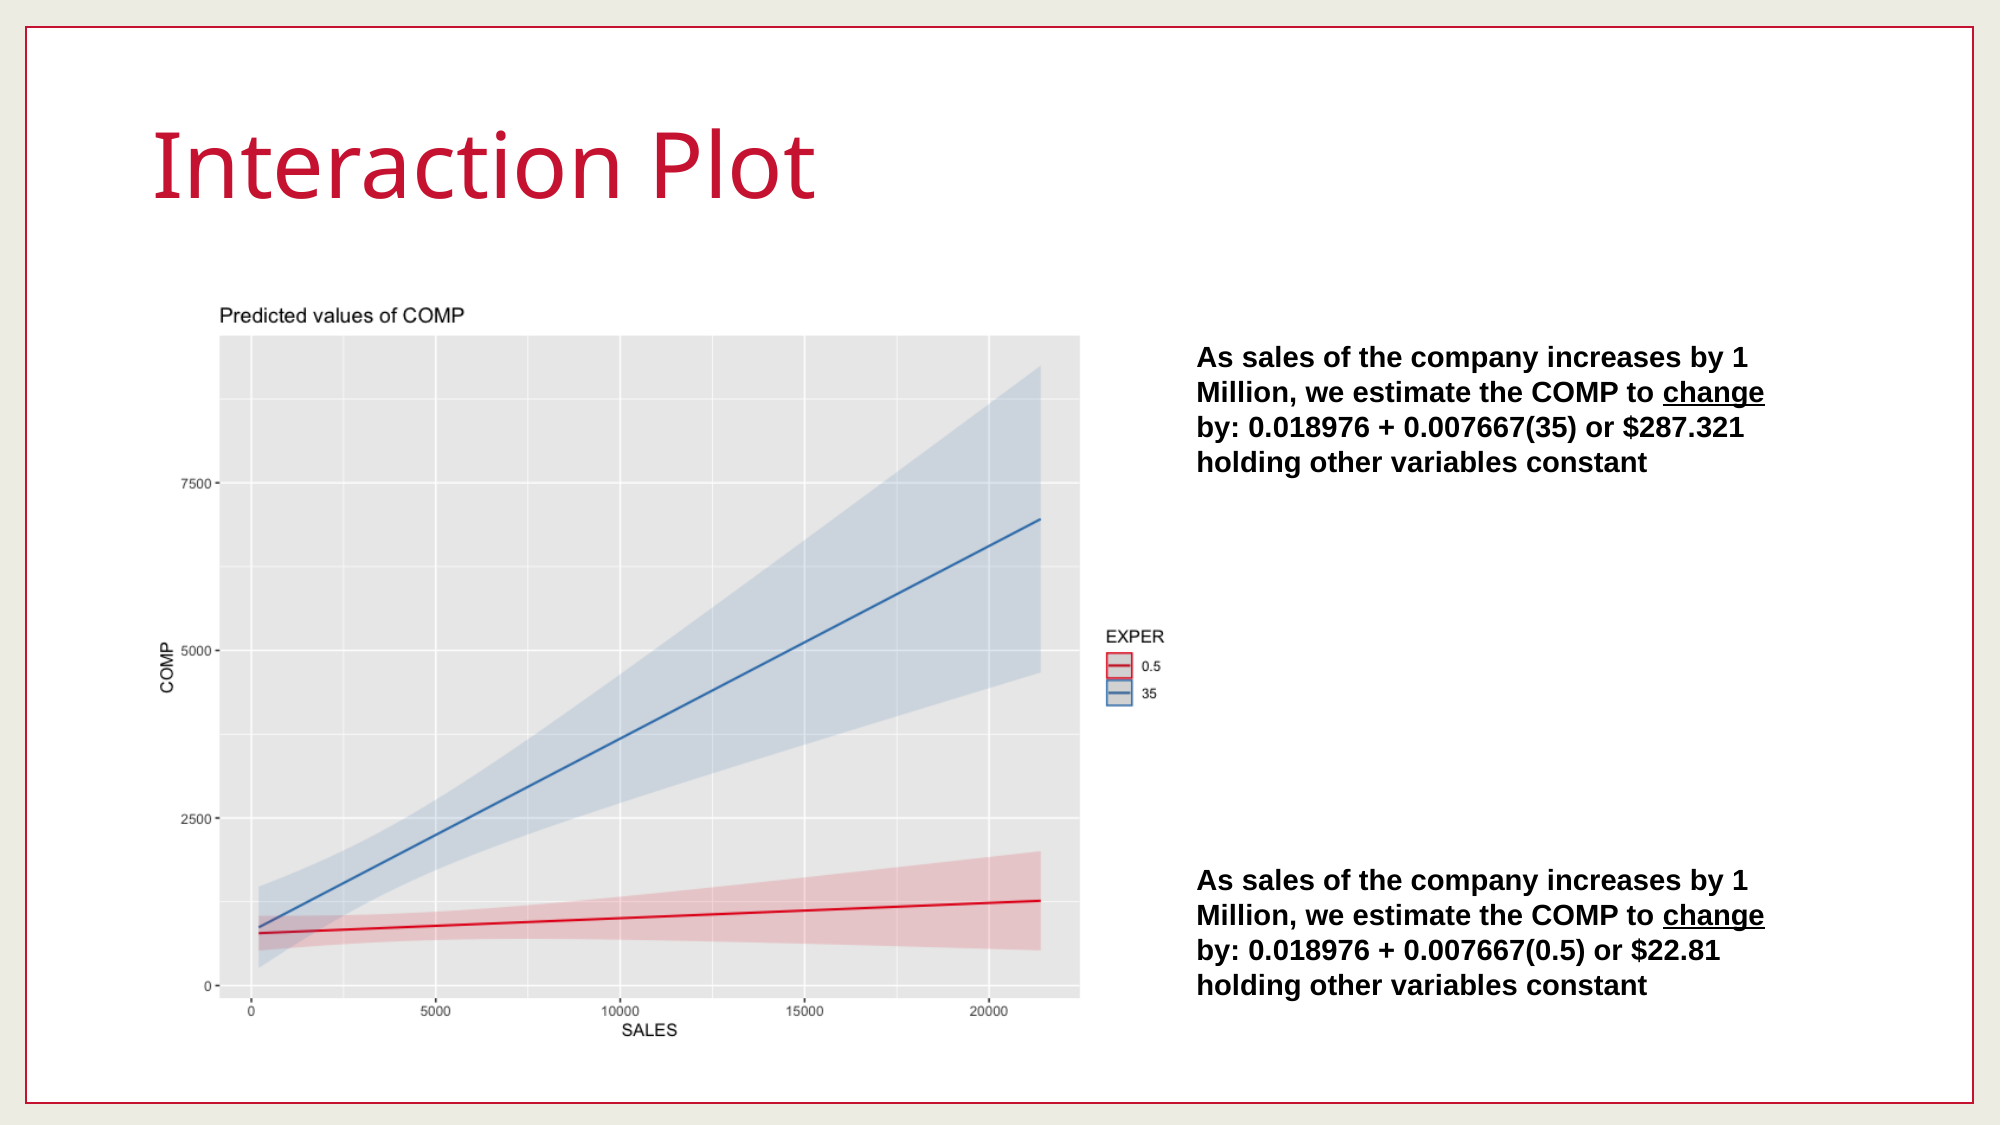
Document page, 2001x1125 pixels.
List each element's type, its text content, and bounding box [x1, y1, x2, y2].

title Interaction Plot [137, 59, 1945, 278]
text_box As sales of the company increases by 1 Million, we estimate the COMP to change by: 0.018976 + 0.007667(35) or $287.321 holding other variables constant [1188, 331, 1829, 486]
picture [151, 299, 1183, 1048]
text_box As sales of the company increases by 1 Million, we estimate the COMP to change by: 0.018976 + 0.007667(0.5) or $22.81 holding other variables constant [1188, 854, 1829, 1009]
